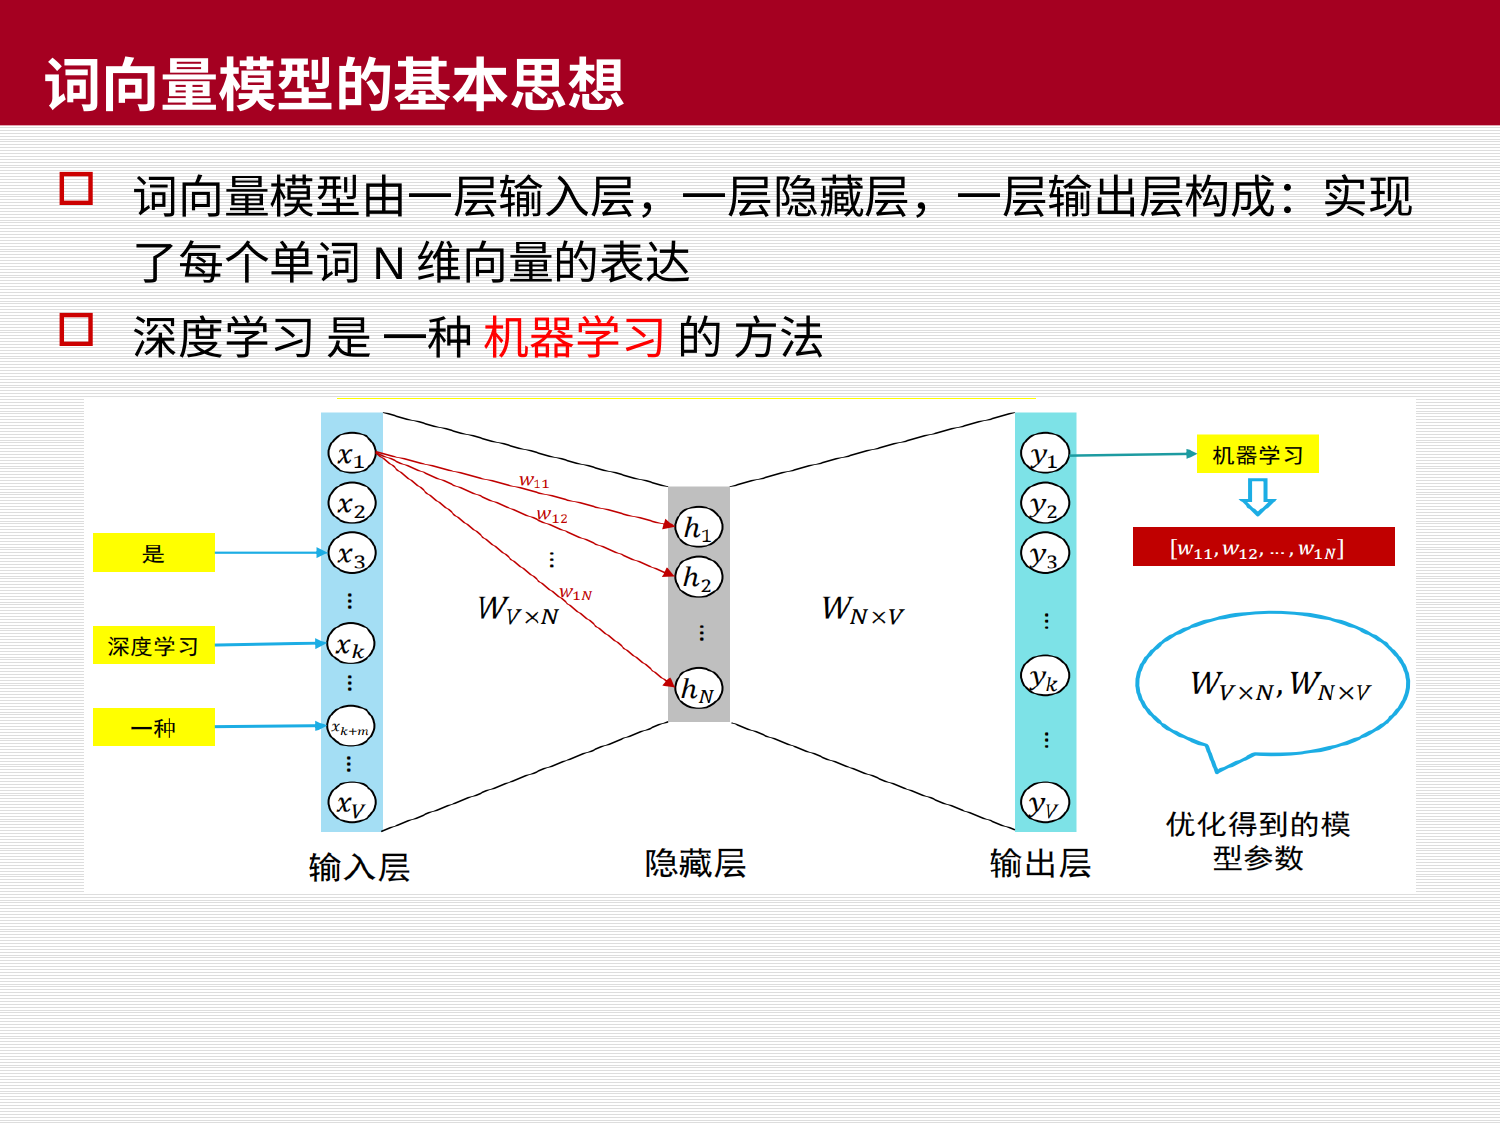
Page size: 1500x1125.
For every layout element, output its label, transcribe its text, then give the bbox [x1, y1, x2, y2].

title 词向量模型的基本思想 [0, 0, 1500, 126]
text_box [83, 398, 1417, 892]
list 词向量模型由一层输入层，一层隐藏层，一层输出层构成：实现了每个单词N维向量的表达 深度学习 是 一种 机器学习 的 方法 [40, 148, 1460, 1036]
